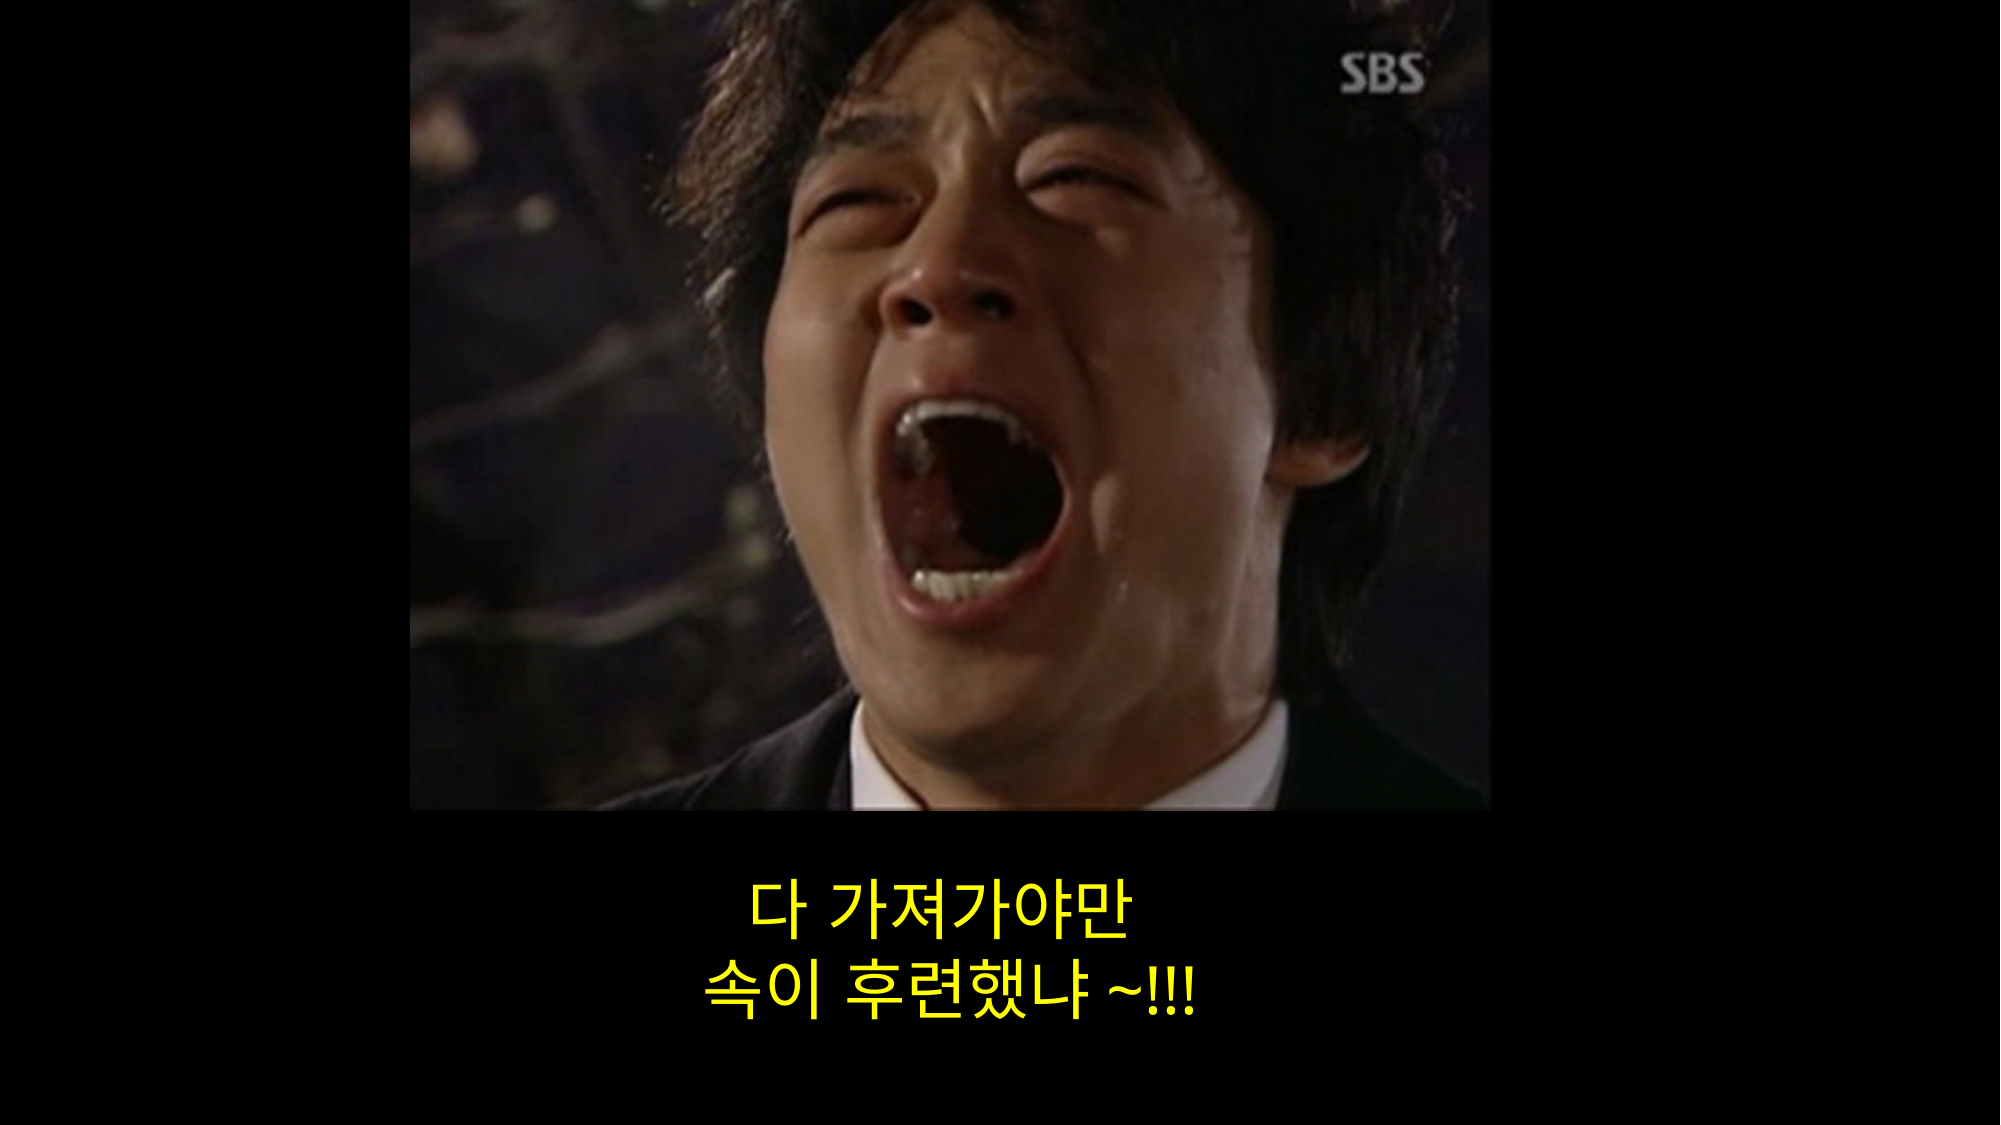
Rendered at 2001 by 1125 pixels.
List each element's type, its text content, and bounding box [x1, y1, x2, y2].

picture [410, 0, 1492, 811]
text_box 다 가져가야만 속이 후련했냐~!!! [448, 860, 1453, 1035]
